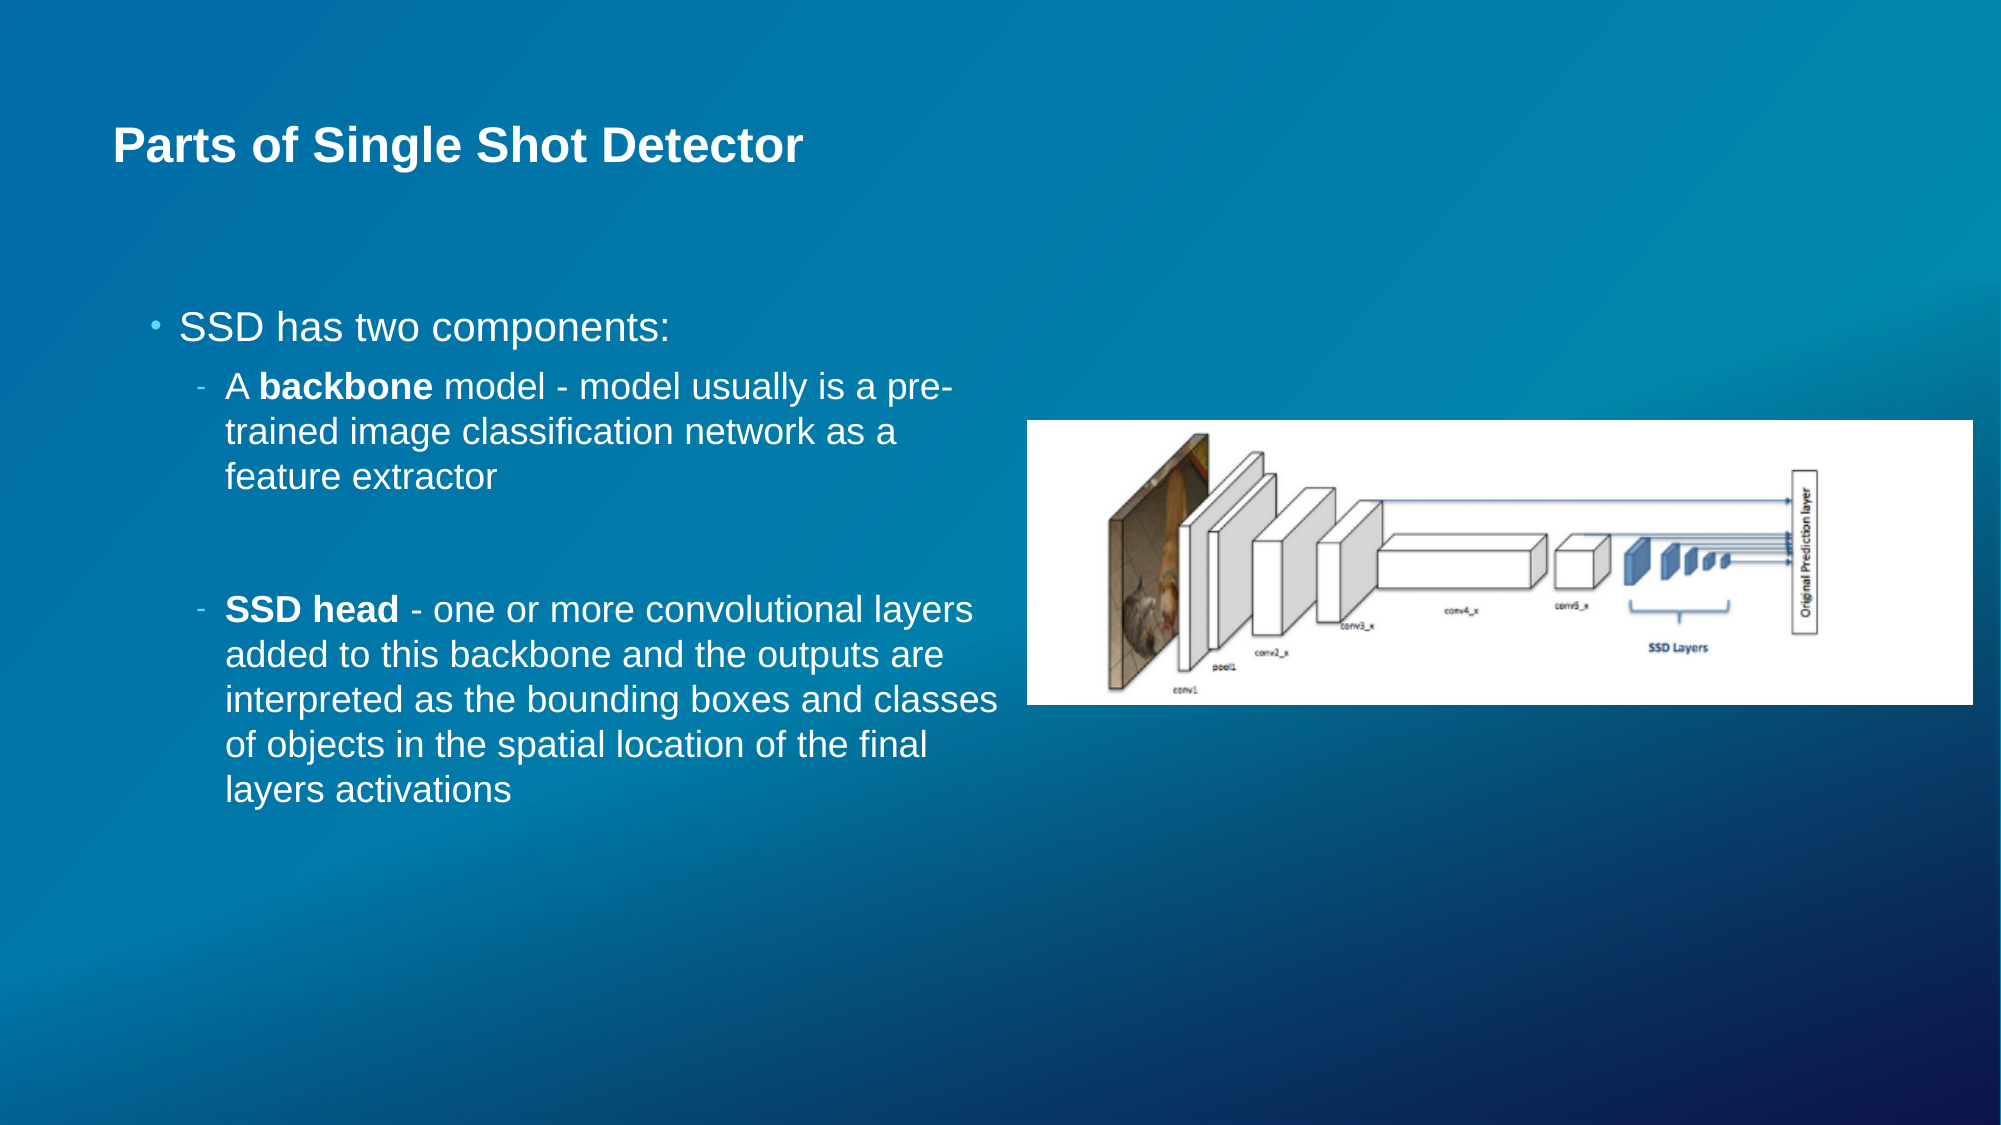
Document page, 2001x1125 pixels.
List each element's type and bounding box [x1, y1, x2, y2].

text_box [0, 0, 2000, 1125]
picture [1028, 421, 1973, 706]
